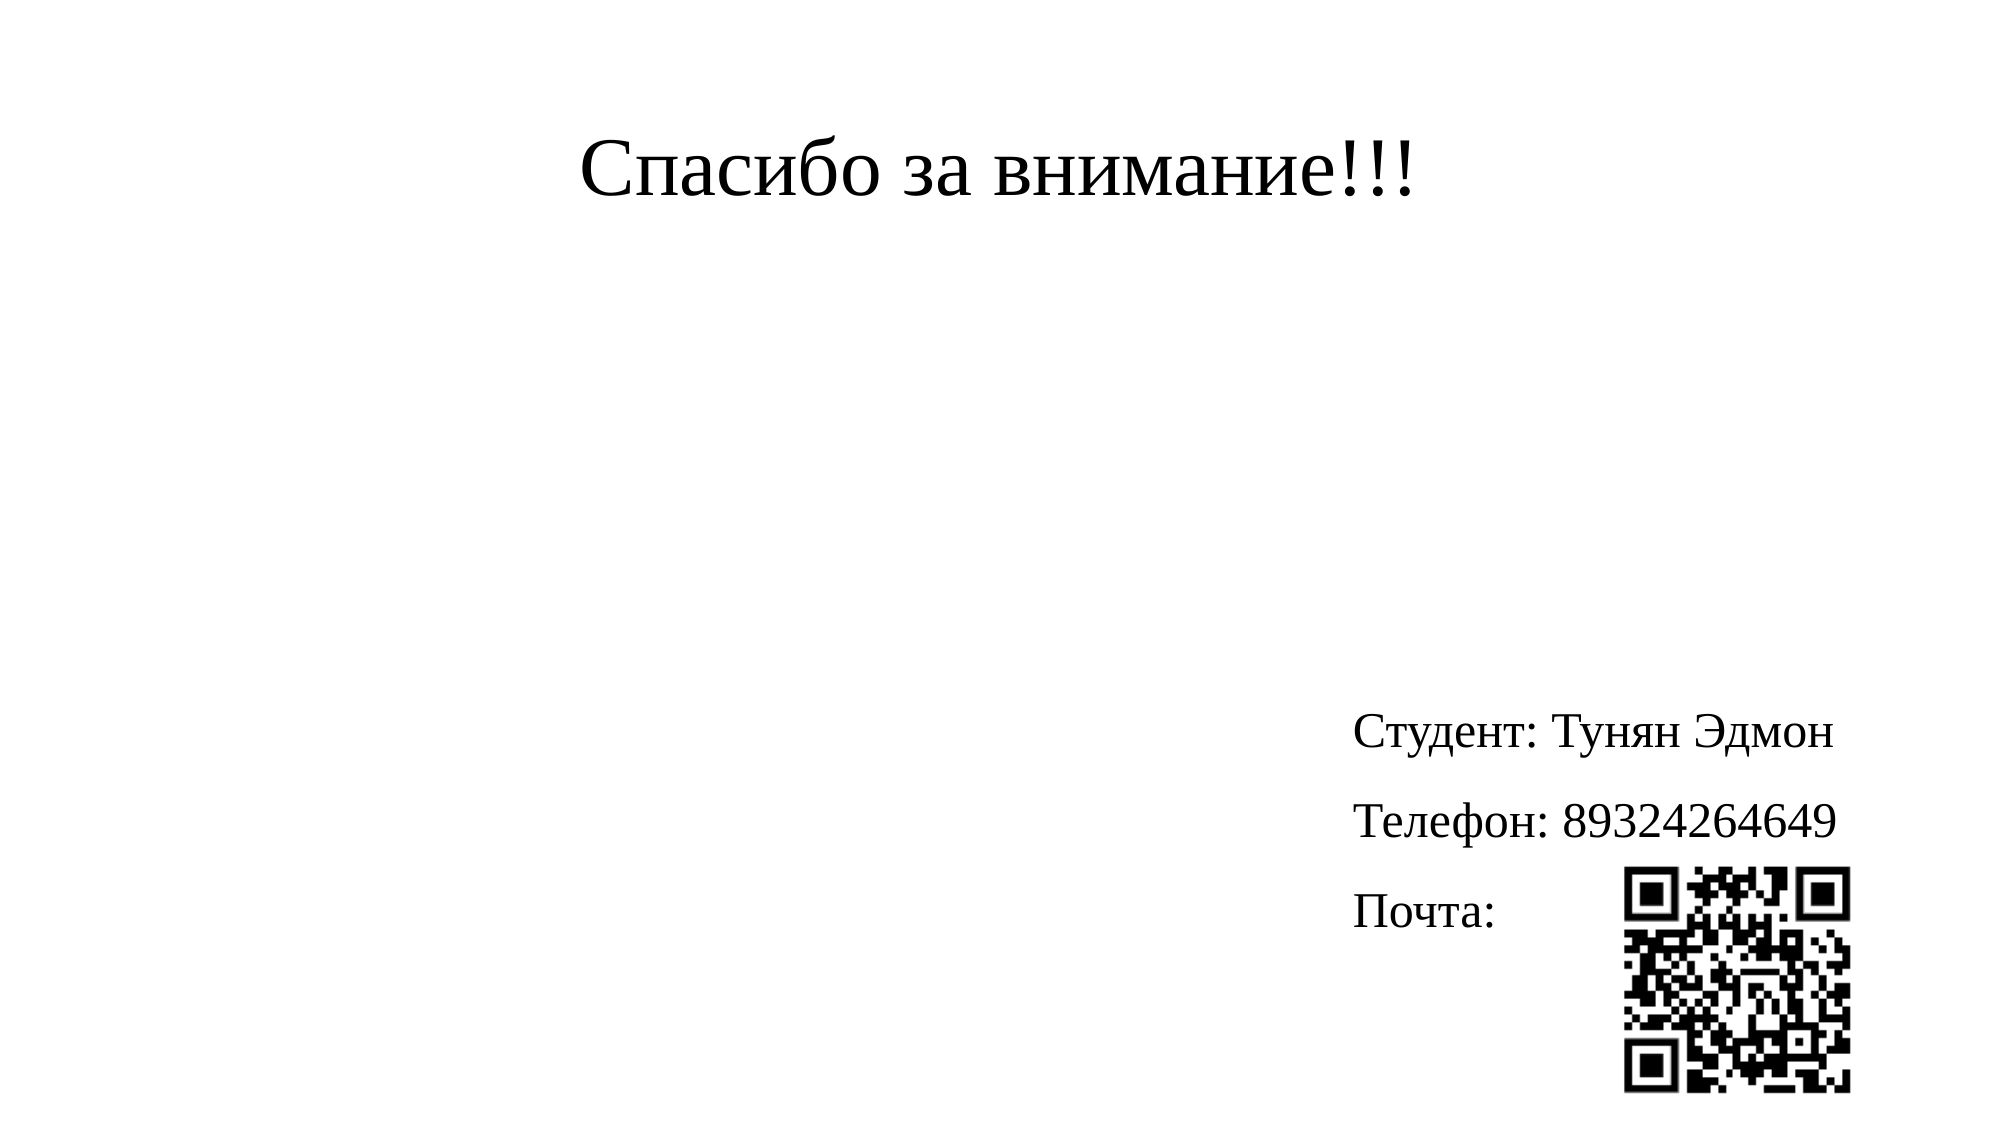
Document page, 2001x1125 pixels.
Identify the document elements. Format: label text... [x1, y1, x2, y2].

picture [1612, 856, 1863, 1098]
title Спасибо за внимание!!! [137, 59, 1863, 278]
text_box Студент: Тунян Эдмон Телефон: 89324264649 Почта: [1337, 485, 2000, 1125]
